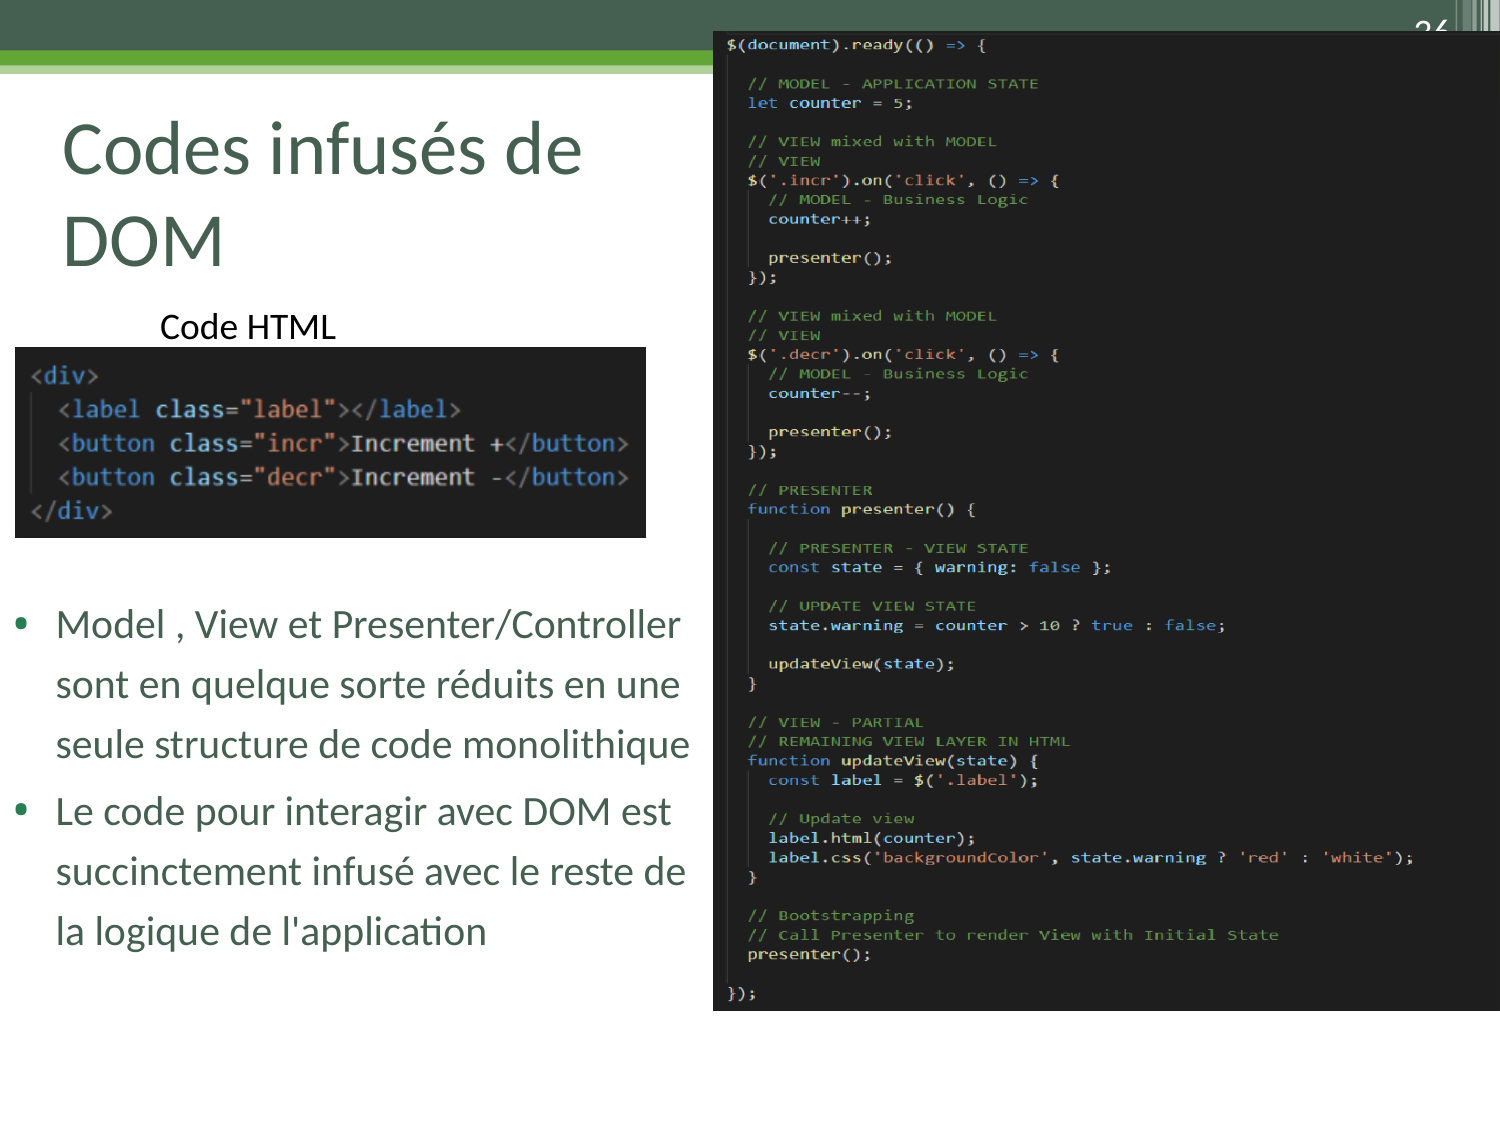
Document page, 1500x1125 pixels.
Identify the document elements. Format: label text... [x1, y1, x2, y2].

list Model , View et Presenter/Controller sont en quelque sorte réduits en une seule structure de code monolithique Le code pour interagir avec DOM est succinctement infusé avec le reste de la logique de l'application [0, 579, 725, 1060]
text_box Code HTML [145, 295, 352, 347]
picture [713, 31, 1500, 1011]
title Codes infusés de DOM [47, 90, 670, 290]
slide_number 36 [1341, 0, 1466, 31]
picture [15, 347, 646, 539]
